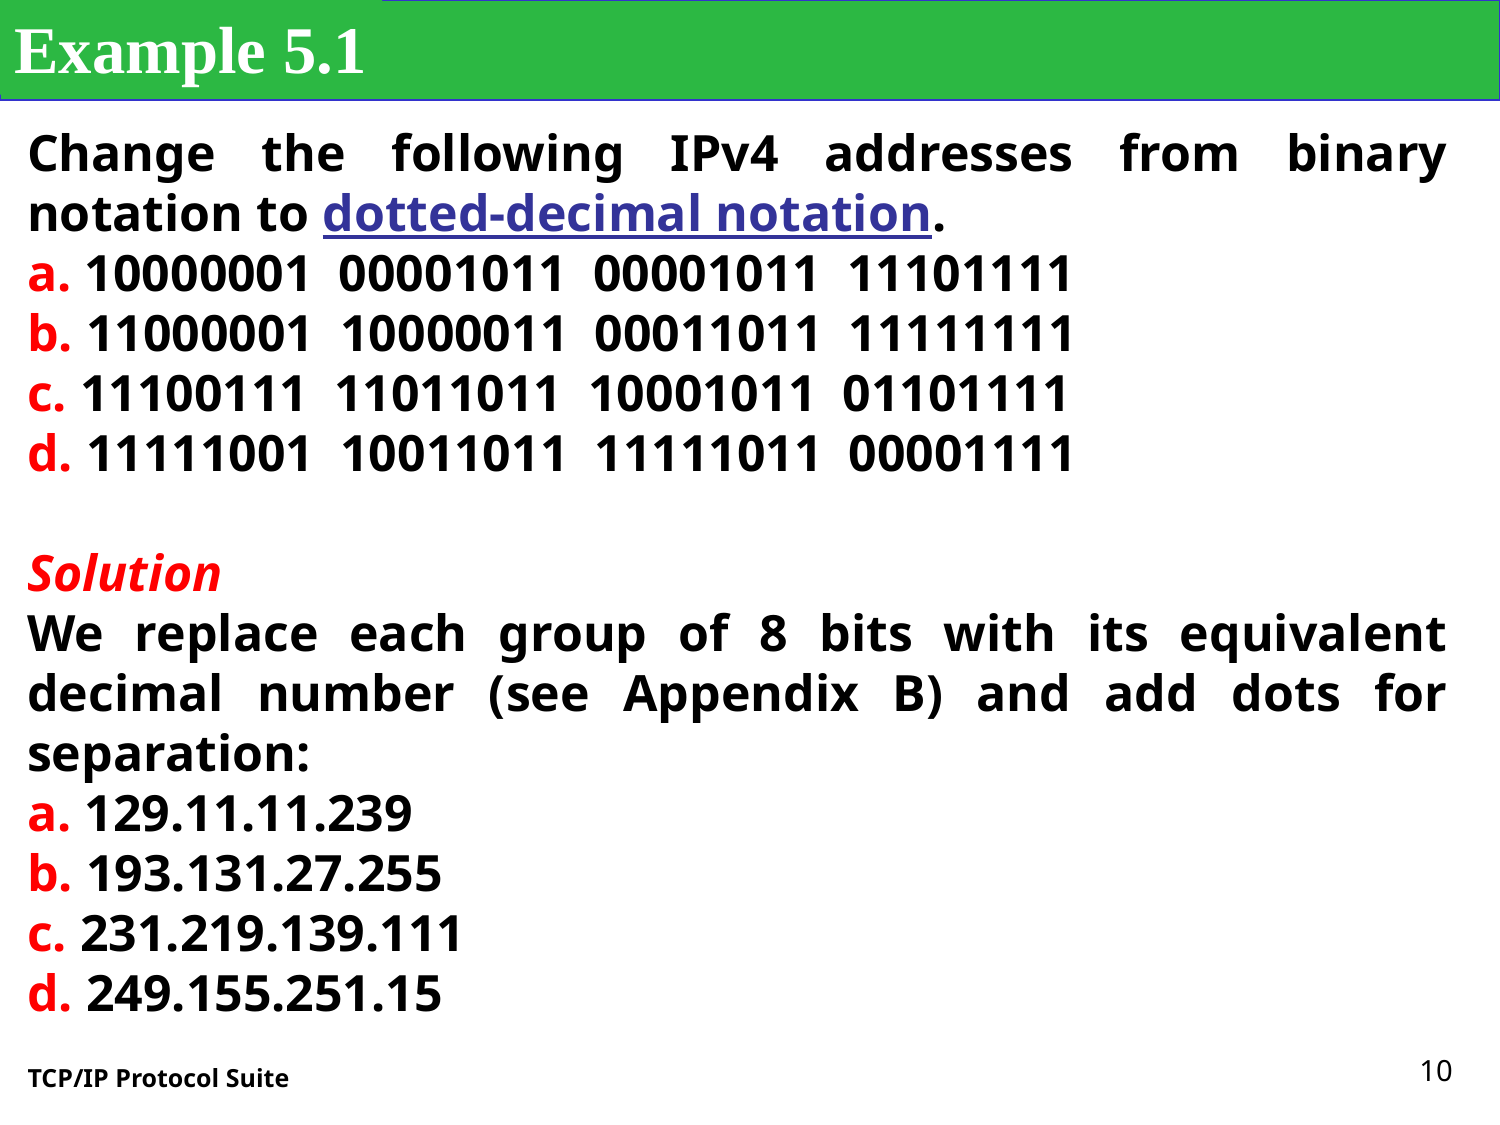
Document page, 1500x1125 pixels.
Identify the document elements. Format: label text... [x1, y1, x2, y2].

footer TCP/IP Protocol Suite [12, 1029, 488, 1100]
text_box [0, 0, 1500, 100]
slide_number 10 [1155, 1024, 1468, 1100]
text_box Change the following IPv4 addresses from binary notation to dotted-decimal notation. a. 10000001 00001011 00001011 11101111 b. 11000001 10000011 00011011 11111111 c. 11100111 11011011 10001011 01101111 d. 11111001 10011011 11111011 00001111 Solution We replace each group of 8 bits with its equivalent decimal number (see Appendix B) and add dots for separation: a. 129.11.11.239 b. 193.131.27.255 c. 231.219.139.111 d. 249.155.251.15 [12, 114, 1463, 1029]
